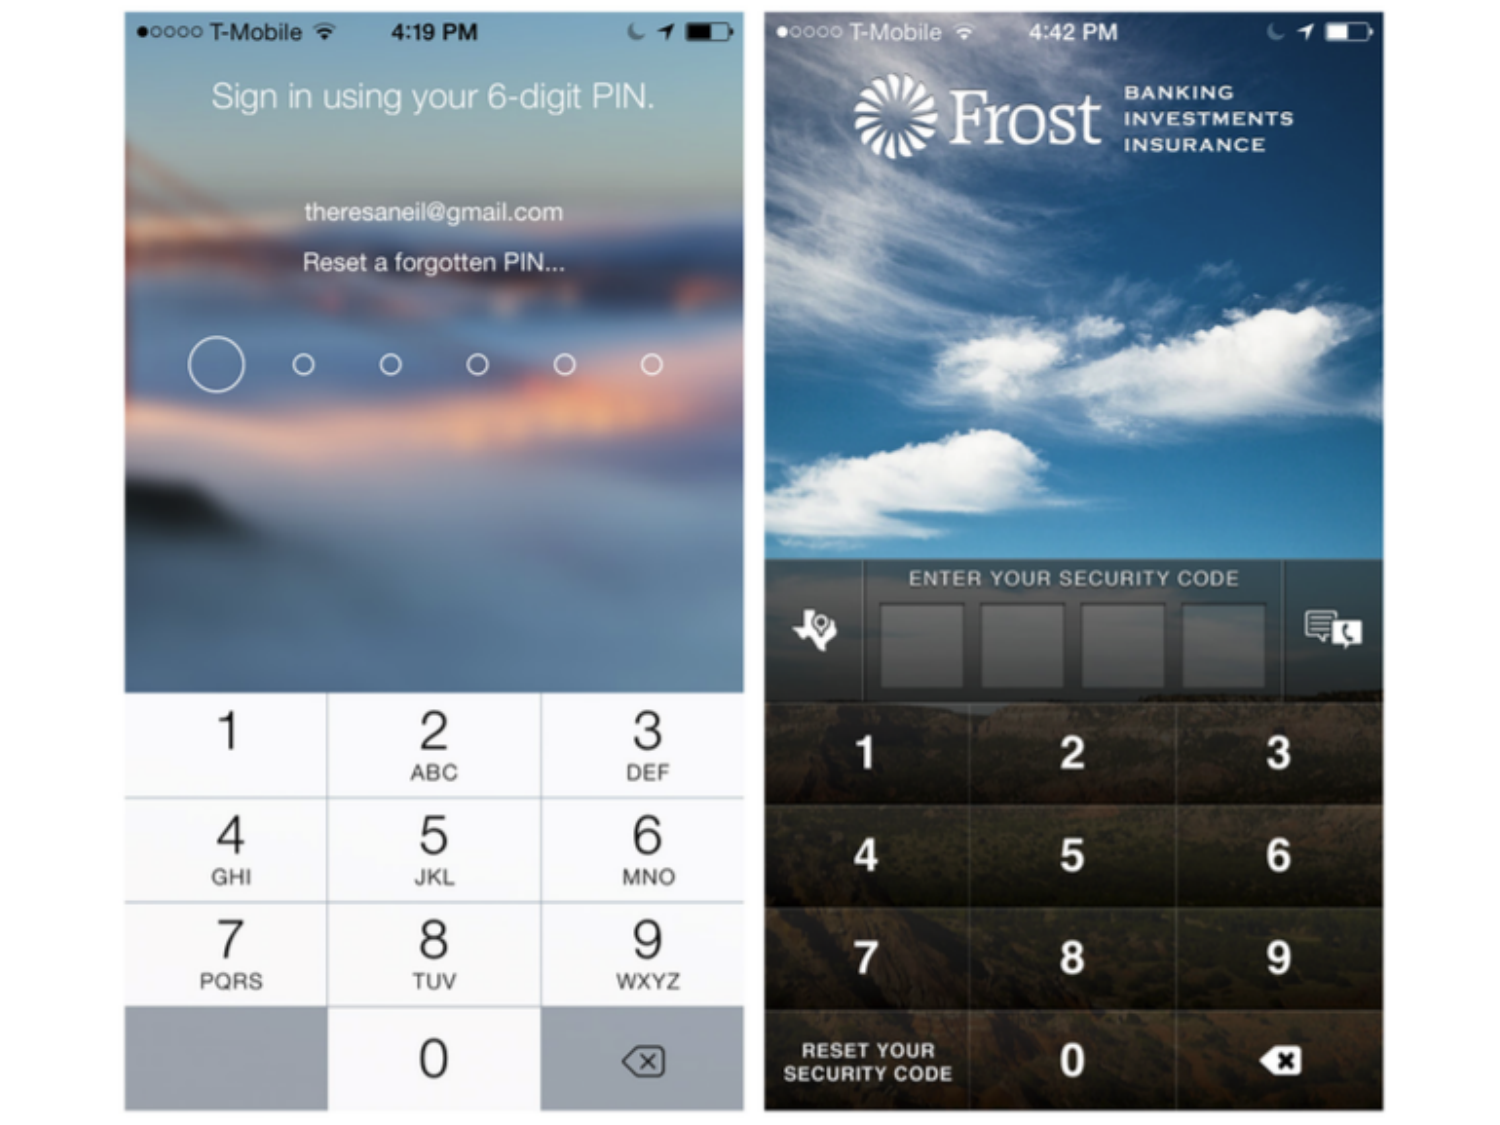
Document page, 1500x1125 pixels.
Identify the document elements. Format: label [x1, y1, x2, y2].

picture [110, 0, 1390, 1125]
